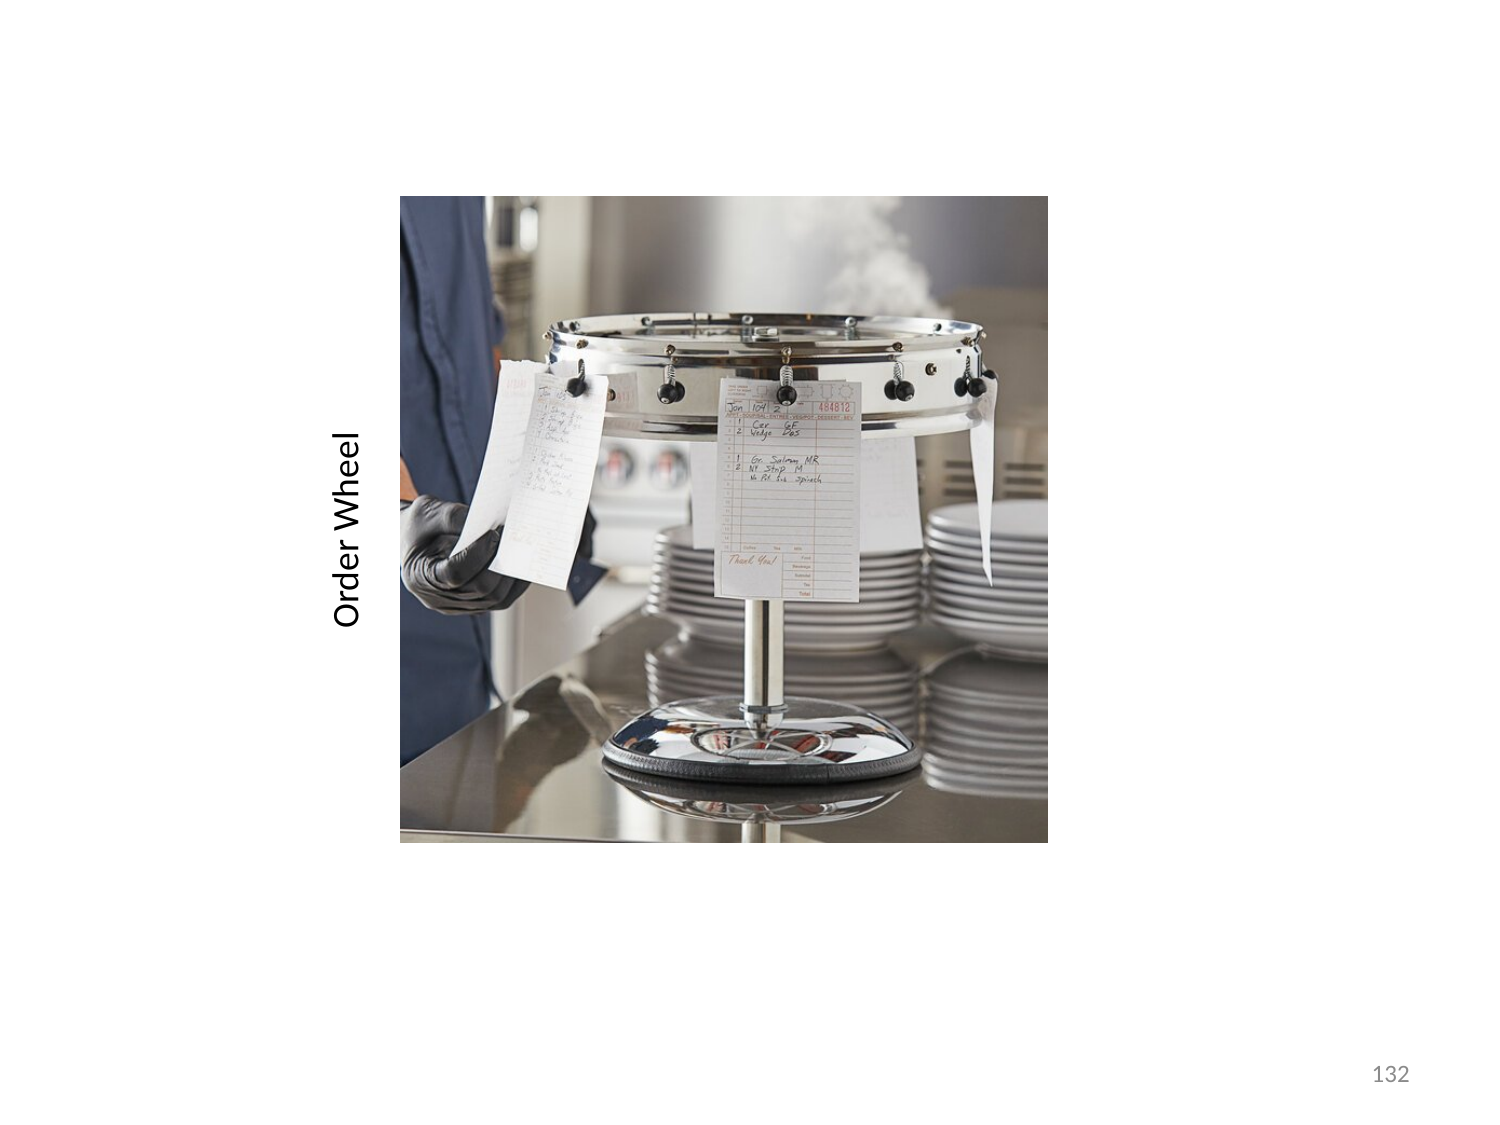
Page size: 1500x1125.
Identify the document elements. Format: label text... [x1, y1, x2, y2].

picture [400, 196, 1048, 843]
slide_number 132 [1074, 1042, 1425, 1103]
text_box Order Wheel [313, 257, 374, 804]
